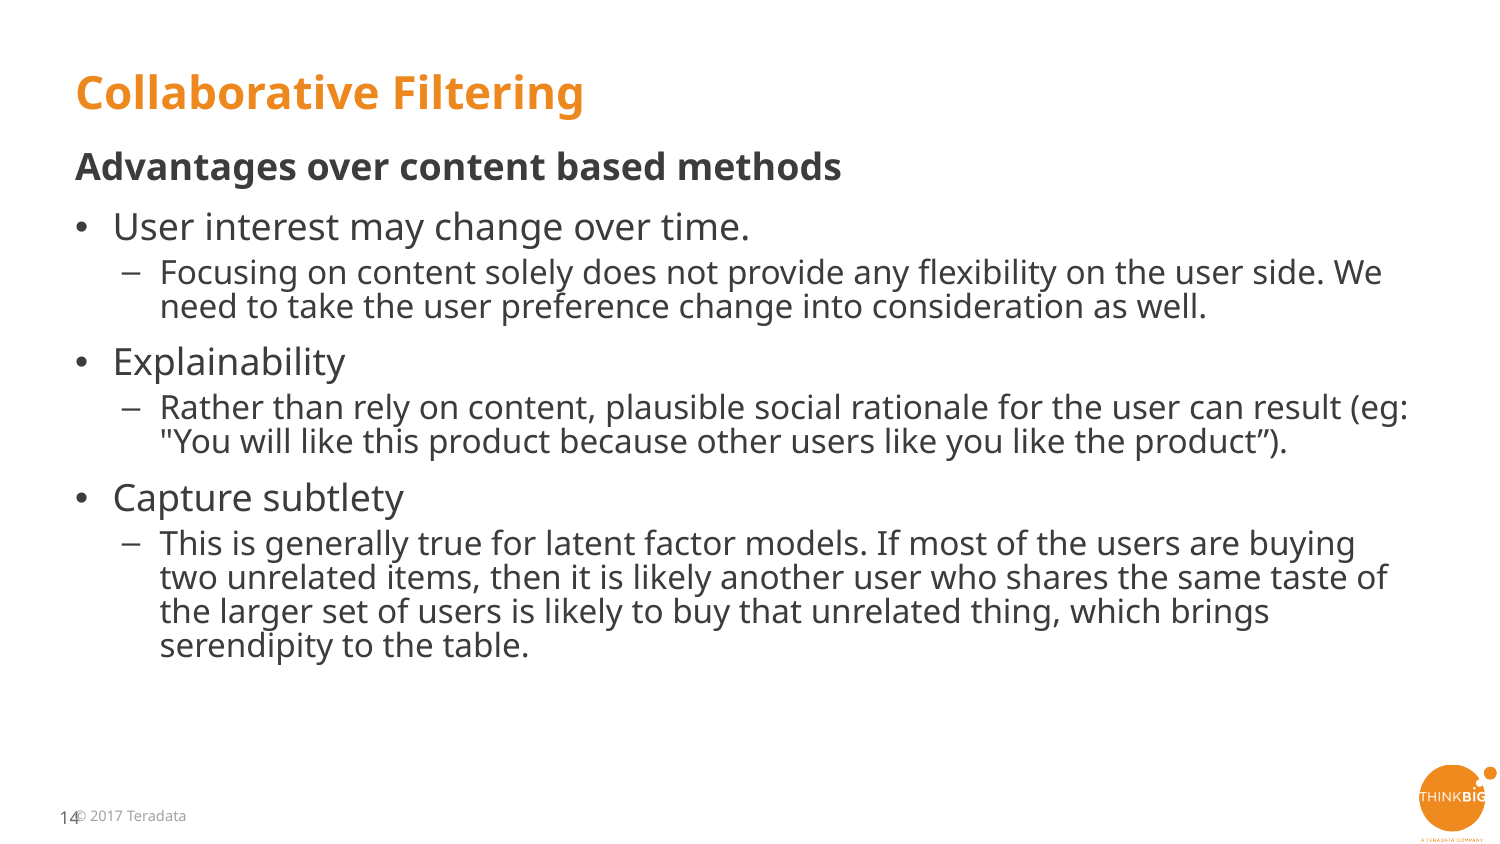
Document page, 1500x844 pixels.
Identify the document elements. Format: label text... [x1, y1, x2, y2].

slide_number © 2017 Teradata [74, 806, 351, 825]
title Collaborative Filtering [75, 26, 1425, 120]
list Advantages over content based methods User interest may change over time. Focusing on content solely does not provide any flexibility on the user side. We need to take the user preference change into consideration as well. Explainability Rather than rely on content, plausible social rationale for the user can result (eg: "You will like this product because other users like you like the product”). Capture subtlety This is generally true for latent factor models. If most of the users are buying two unrelated items, then it is likely another user who shares the same taste of the larger set of users is likely to buy that unrelated thing, which brings serendipity to the table. [75, 146, 1425, 748]
picture [1419, 765, 1497, 842]
